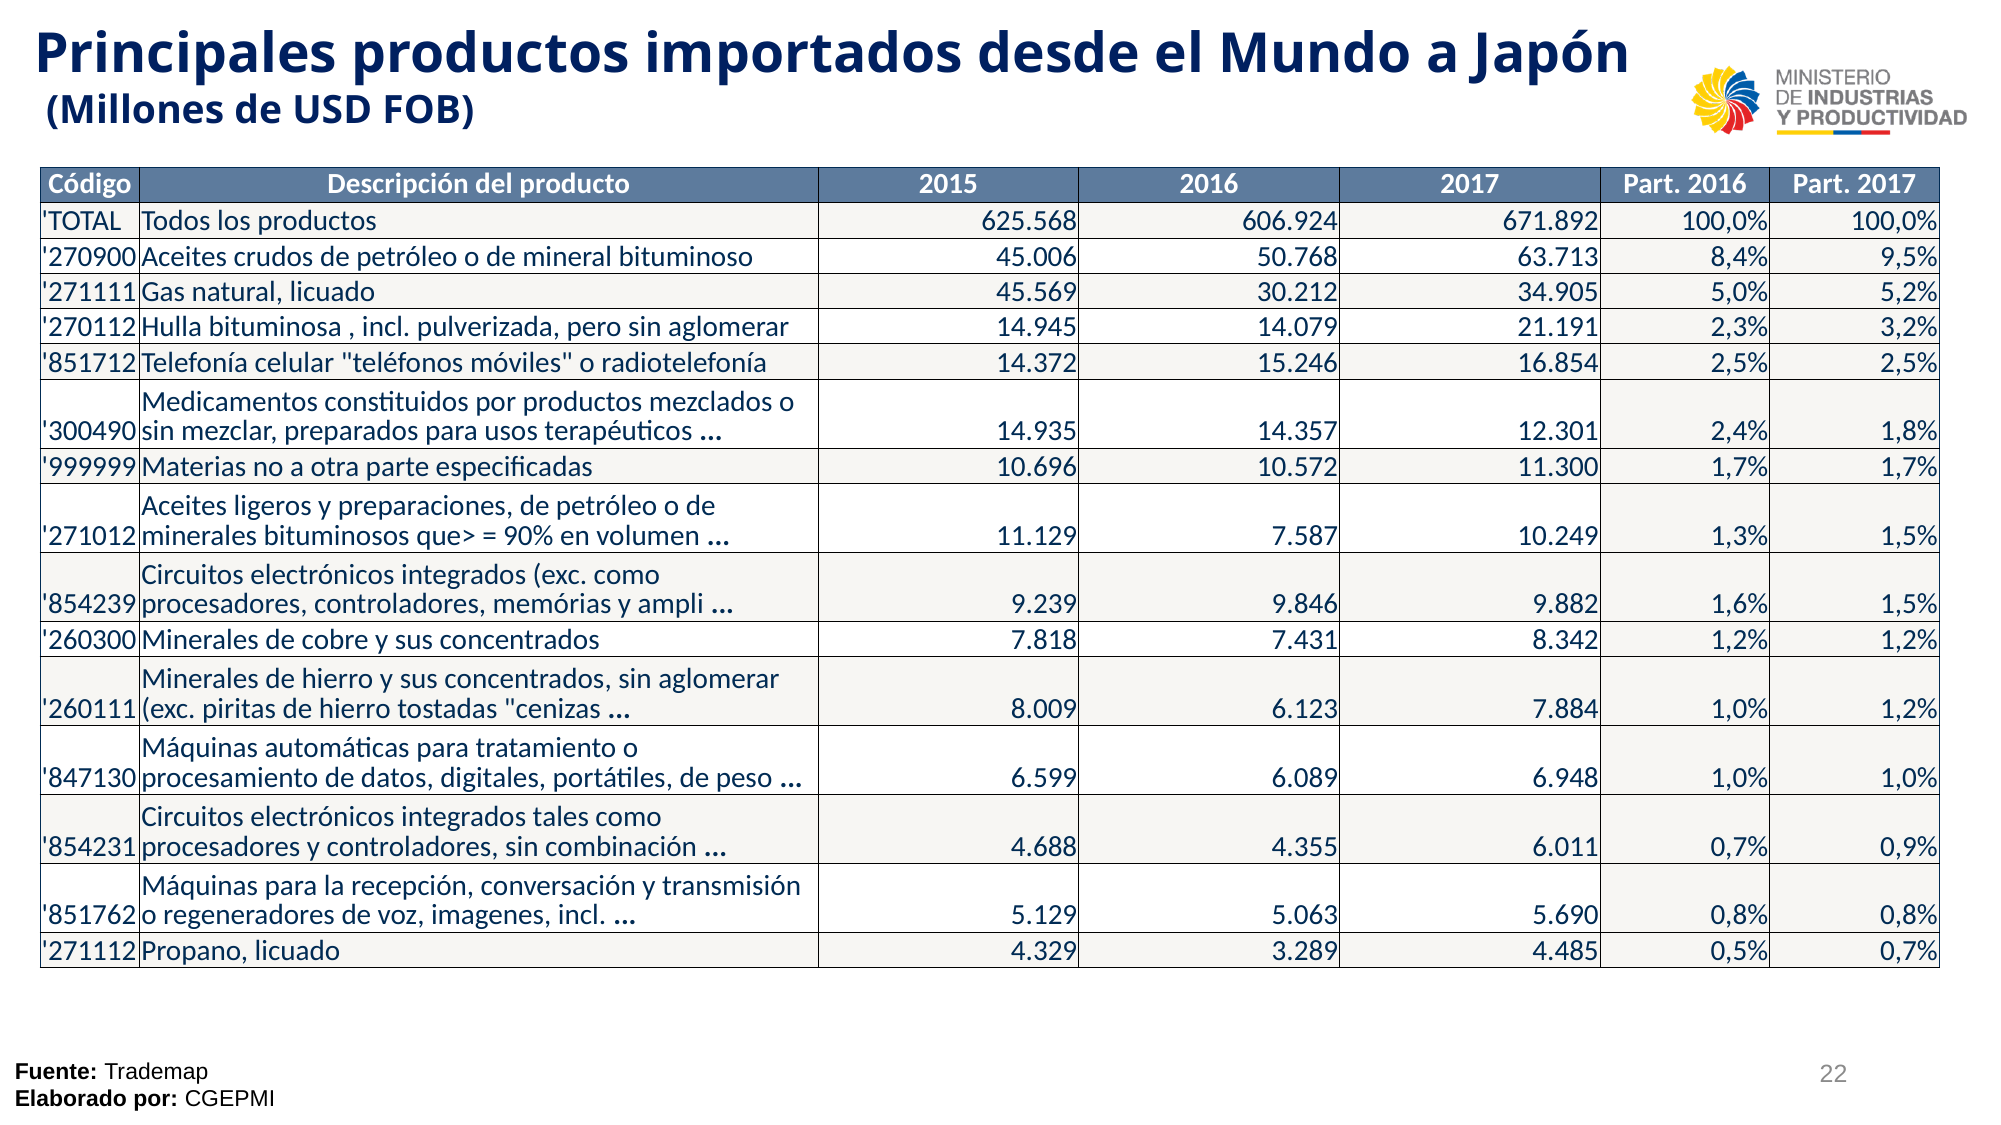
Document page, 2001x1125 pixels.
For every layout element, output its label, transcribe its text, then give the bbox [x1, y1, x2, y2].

table_cell '999999 [41, 449, 139, 483]
table_cell 4.688 [819, 795, 1078, 863]
table_cell Propano, licuado [140, 933, 818, 967]
table_cell 625.568 [819, 203, 1078, 238]
table_cell Materias no a otra parte especificadas [140, 449, 818, 483]
table_cell 0,7% [1770, 933, 1939, 967]
table_cell Gas natural, licuado [140, 274, 818, 308]
table_cell 5.690 [1340, 864, 1600, 932]
table_cell 'TOTAL [41, 203, 139, 238]
table_cell 45.569 [819, 274, 1078, 308]
table_cell 10.572 [1079, 449, 1339, 483]
table_cell 50.768 [1079, 239, 1339, 273]
table_cell 12.301 [1340, 380, 1600, 448]
table_cell '260300 [41, 622, 139, 656]
table_cell 7.818 [819, 622, 1078, 656]
table_cell 45.006 [819, 239, 1078, 273]
table_cell Minerales de hierro y sus concentrados, sin aglomerar (exc. piritas de hierro tostadas "cenizas ... [140, 657, 818, 725]
table_cell '270112 [41, 309, 139, 343]
table_cell 5,2% [1770, 274, 1939, 308]
table_header Part. 2016 [1601, 168, 1769, 202]
table_cell 7.587 [1079, 484, 1339, 552]
table_cell 2,5% [1770, 344, 1939, 379]
table_cell 4.355 [1079, 795, 1339, 863]
table_cell 7.884 [1340, 657, 1600, 725]
table_cell 11.129 [819, 484, 1078, 552]
table_cell 15.246 [1079, 344, 1339, 379]
table_cell 0,7% [1601, 795, 1769, 863]
table_cell 1,0% [1770, 726, 1939, 794]
table_cell 5,0% [1601, 274, 1769, 308]
table_cell 10.249 [1340, 484, 1600, 552]
table_cell '851712 [41, 344, 139, 379]
table_cell Circuitos electrónicos integrados (exc. como procesadores, controladores, memórias y ampli ... [140, 553, 818, 621]
table_cell 14.372 [819, 344, 1078, 379]
table_cell 1,8% [1770, 380, 1939, 448]
picture [1657, 32, 2000, 168]
table_cell Máquinas automáticas para tratamiento o procesamiento de datos, digitales, portátiles, de peso ... [140, 726, 818, 794]
table_cell 2,5% [1601, 344, 1769, 379]
table_cell 10.696 [819, 449, 1078, 483]
table_cell 1,2% [1601, 622, 1769, 656]
table_cell 14.079 [1079, 309, 1339, 343]
table_cell 1,5% [1770, 553, 1939, 621]
table_cell '847130 [41, 726, 139, 794]
table_cell '300490 [41, 380, 139, 448]
table_cell 2,4% [1601, 380, 1769, 448]
table_cell '271012 [41, 484, 139, 552]
table_cell Aceites ligeros y preparaciones, de petróleo o de minerales bituminosos que> = 90% en volumen ... [140, 484, 818, 552]
table_cell Hulla bituminosa , incl. pulverizada, pero sin aglomerar [140, 309, 818, 343]
table_cell '851762 [41, 864, 139, 932]
table_cell 2,3% [1601, 309, 1769, 343]
table_cell 63.713 [1340, 239, 1600, 273]
table_header Descripción del producto [140, 168, 818, 202]
table_header 2017 [1340, 168, 1600, 202]
table_cell Telefonía celular "teléfonos móviles" o radiotelefonía [140, 344, 818, 379]
table_cell 671.892 [1340, 203, 1600, 238]
table_cell 6.599 [819, 726, 1078, 794]
table_cell 9.239 [819, 553, 1078, 621]
table_cell Circuitos electrónicos integrados tales como procesadores y controladores, sin combinación ... [140, 795, 818, 863]
table_cell 6.123 [1079, 657, 1339, 725]
table_cell 1,0% [1601, 726, 1769, 794]
table_cell 6.089 [1079, 726, 1339, 794]
table_cell '854231 [41, 795, 139, 863]
table_cell Máquinas para la recepción, conversación y transmisión o regeneradores de voz, imagenes, incl. ... [140, 864, 818, 932]
table_cell 1,3% [1601, 484, 1769, 552]
table_cell Medicamentos constituidos por productos mezclados o sin mezclar, preparados para usos terapéuticos ... [140, 380, 818, 448]
slide_number 22 [1412, 1042, 1863, 1103]
table_cell '271111 [41, 274, 139, 308]
table_cell '270900 [41, 239, 139, 273]
table_header 2016 [1079, 168, 1339, 202]
table_cell 1,7% [1601, 449, 1769, 483]
table_cell 3.289 [1079, 933, 1339, 967]
table_cell 5.063 [1079, 864, 1339, 932]
table_cell 0,5% [1601, 933, 1769, 967]
table_cell 14.935 [819, 380, 1078, 448]
text_box Fuente: Trademap Elaborado por: CGEPMI [0, 1049, 839, 1119]
text_box Principales productos importados desde el Mundo a Japón (Millones de USD FOB) [19, 4, 1716, 153]
table_cell Todos los productos [140, 203, 818, 238]
table_cell 8.009 [819, 657, 1078, 725]
table_cell 8.342 [1340, 622, 1600, 656]
table_cell 1,0% [1601, 657, 1769, 725]
table_cell 14.357 [1079, 380, 1339, 448]
table_cell Aceites crudos de petróleo o de mineral bituminoso [140, 239, 818, 273]
table_cell Minerales de cobre y sus concentrados [140, 622, 818, 656]
table_cell '260111 [41, 657, 139, 725]
table_cell 1,2% [1770, 657, 1939, 725]
table_cell 0,9% [1770, 795, 1939, 863]
table_cell 9,5% [1770, 239, 1939, 273]
table_cell 1,5% [1770, 484, 1939, 552]
table_cell 16.854 [1340, 344, 1600, 379]
table_cell 7.431 [1079, 622, 1339, 656]
table_cell 5.129 [819, 864, 1078, 932]
table_cell 4.485 [1340, 933, 1600, 967]
table_cell 0,8% [1770, 864, 1939, 932]
table_cell 9.882 [1340, 553, 1600, 621]
table_cell 14.945 [819, 309, 1078, 343]
table_header Código [41, 168, 139, 202]
table_cell 6.011 [1340, 795, 1600, 863]
table_header 2015 [819, 168, 1078, 202]
table_cell 3,2% [1770, 309, 1939, 343]
table_cell 6.948 [1340, 726, 1600, 794]
table_cell 30.212 [1079, 274, 1339, 308]
table_cell 100,0% [1601, 203, 1769, 238]
table_cell '854239 [41, 553, 139, 621]
table_cell 0,8% [1601, 864, 1769, 932]
table_cell 1,6% [1601, 553, 1769, 621]
table_cell '271112 [41, 933, 139, 967]
table_cell 4.329 [819, 933, 1078, 967]
table_cell 1,2% [1770, 622, 1939, 656]
table_cell 100,0% [1770, 203, 1939, 238]
table_cell 606.924 [1079, 203, 1339, 238]
table_cell 34.905 [1340, 274, 1600, 308]
table_header Part. 2017 [1770, 168, 1939, 202]
table_cell 11.300 [1340, 449, 1600, 483]
table_cell 21.191 [1340, 309, 1600, 343]
table_cell 8,4% [1601, 239, 1769, 273]
table_cell 9.846 [1079, 553, 1339, 621]
table_cell 1,7% [1770, 449, 1939, 483]
